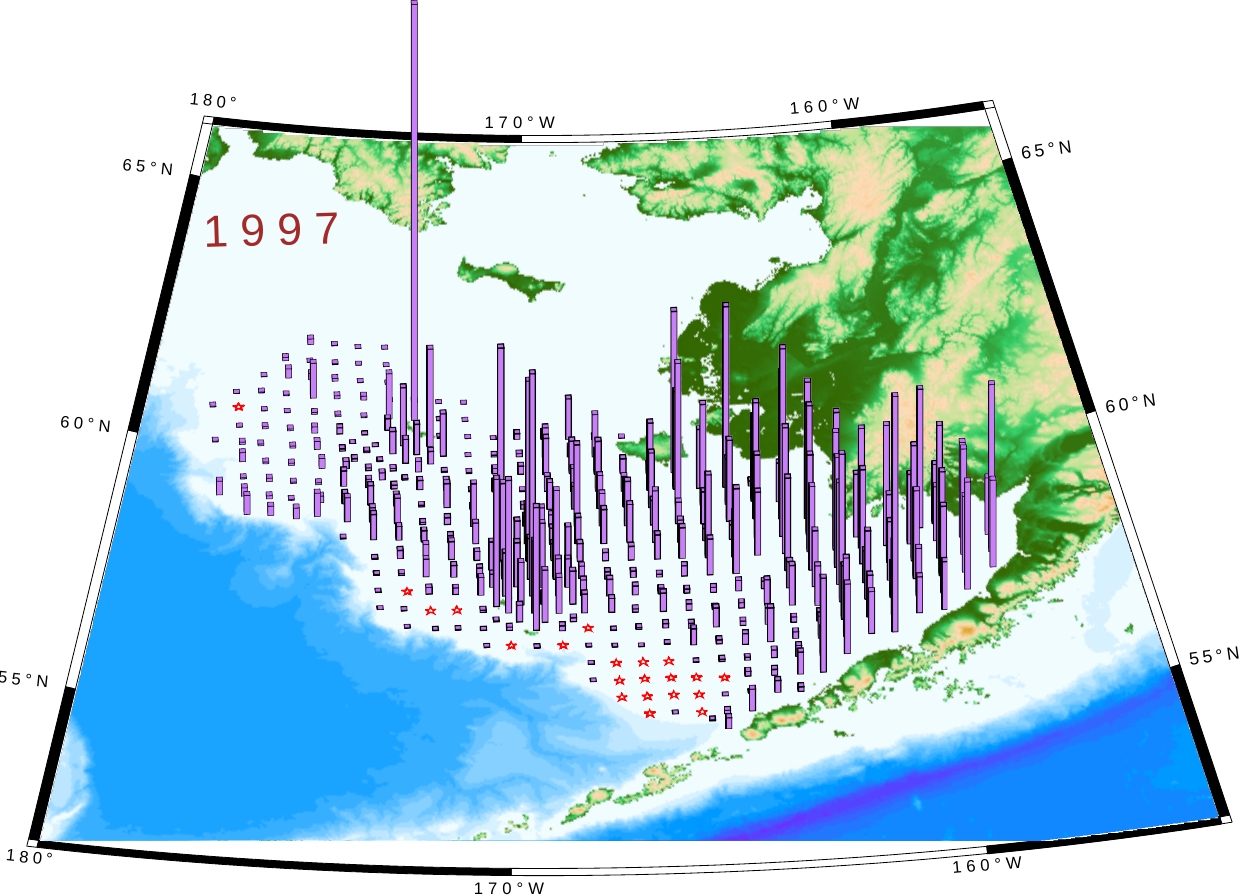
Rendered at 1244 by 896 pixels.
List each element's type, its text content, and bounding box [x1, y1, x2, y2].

text_box 170°W [471, 885, 552, 896]
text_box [39, 0, 1219, 841]
text_box 55°N [1237, 644, 1244, 663]
text_box 180° [5, 847, 21, 866]
text_box 55°N [0, 669, 21, 689]
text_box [26, 99, 1233, 877]
